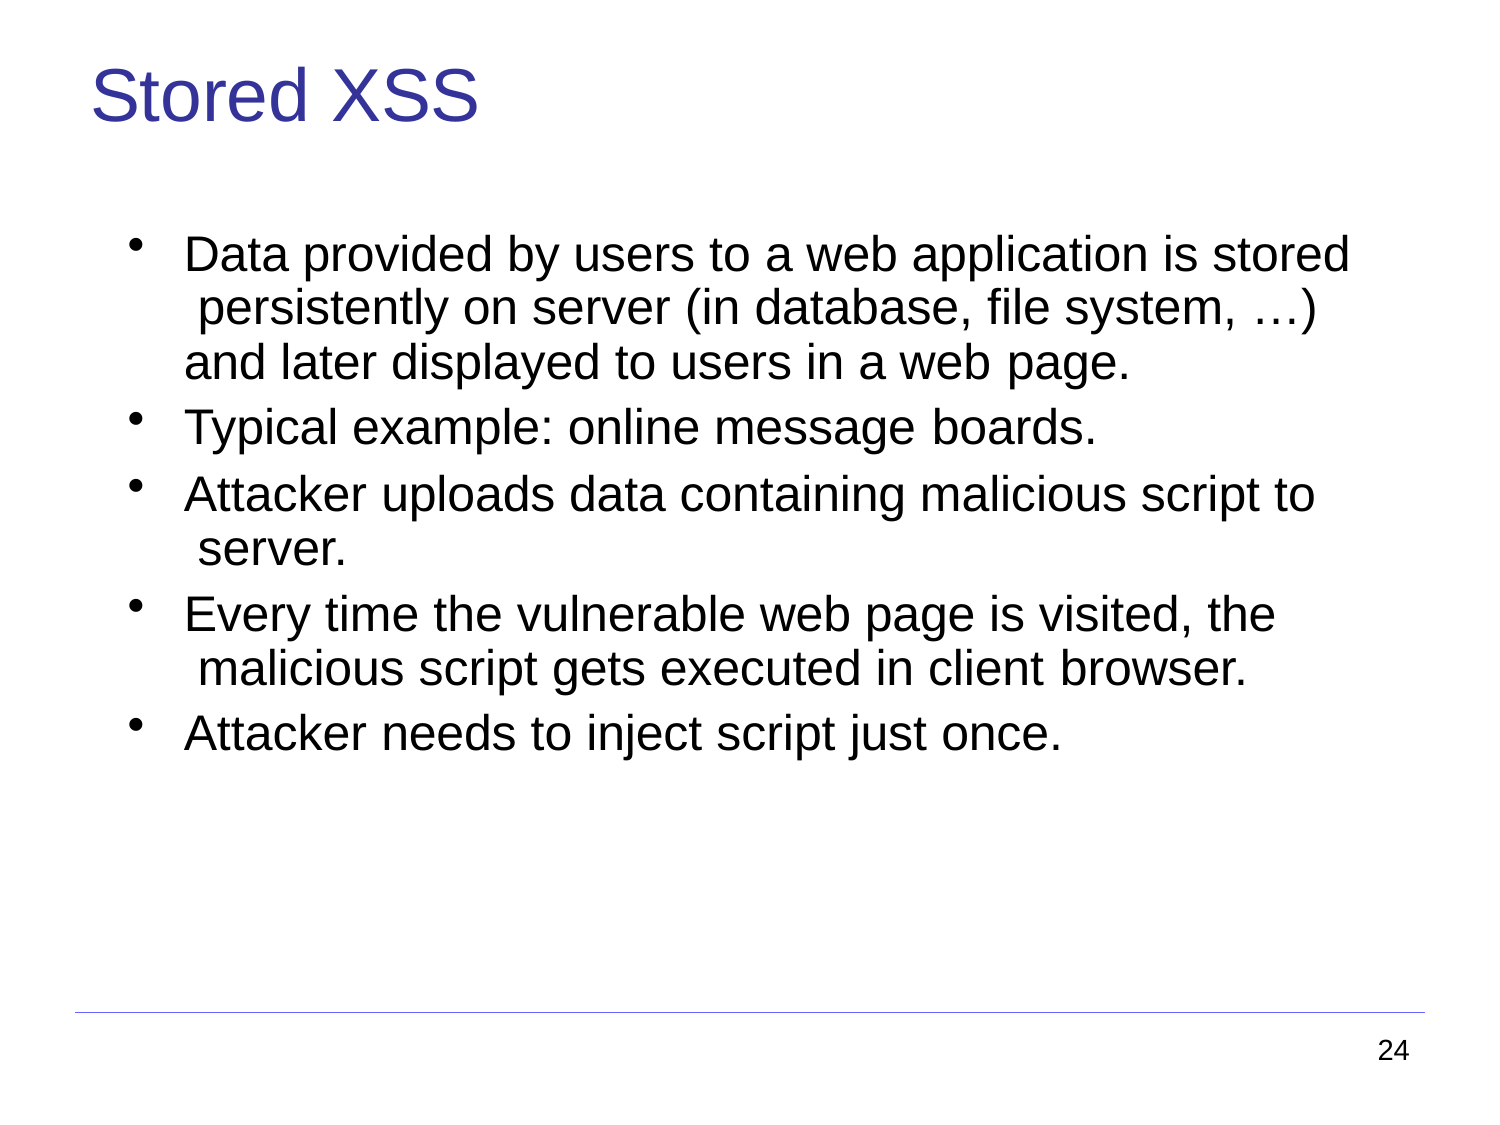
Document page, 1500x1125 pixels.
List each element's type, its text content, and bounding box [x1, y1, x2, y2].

text_box Data provided by users to a web application is stored persistently on server (in database, file system, …) and later displayed to users in a web page. Typical example: online message boards. Attacker uploads data containing malicious script to server. Every time the vulnerable web page is visited, the malicious script gets executed in client browser. Attacker needs to inject script just once. [125, 218, 1360, 761]
title Stored XSS [87, 44, 484, 235]
text_box 24 [1375, 1029, 1413, 1067]
